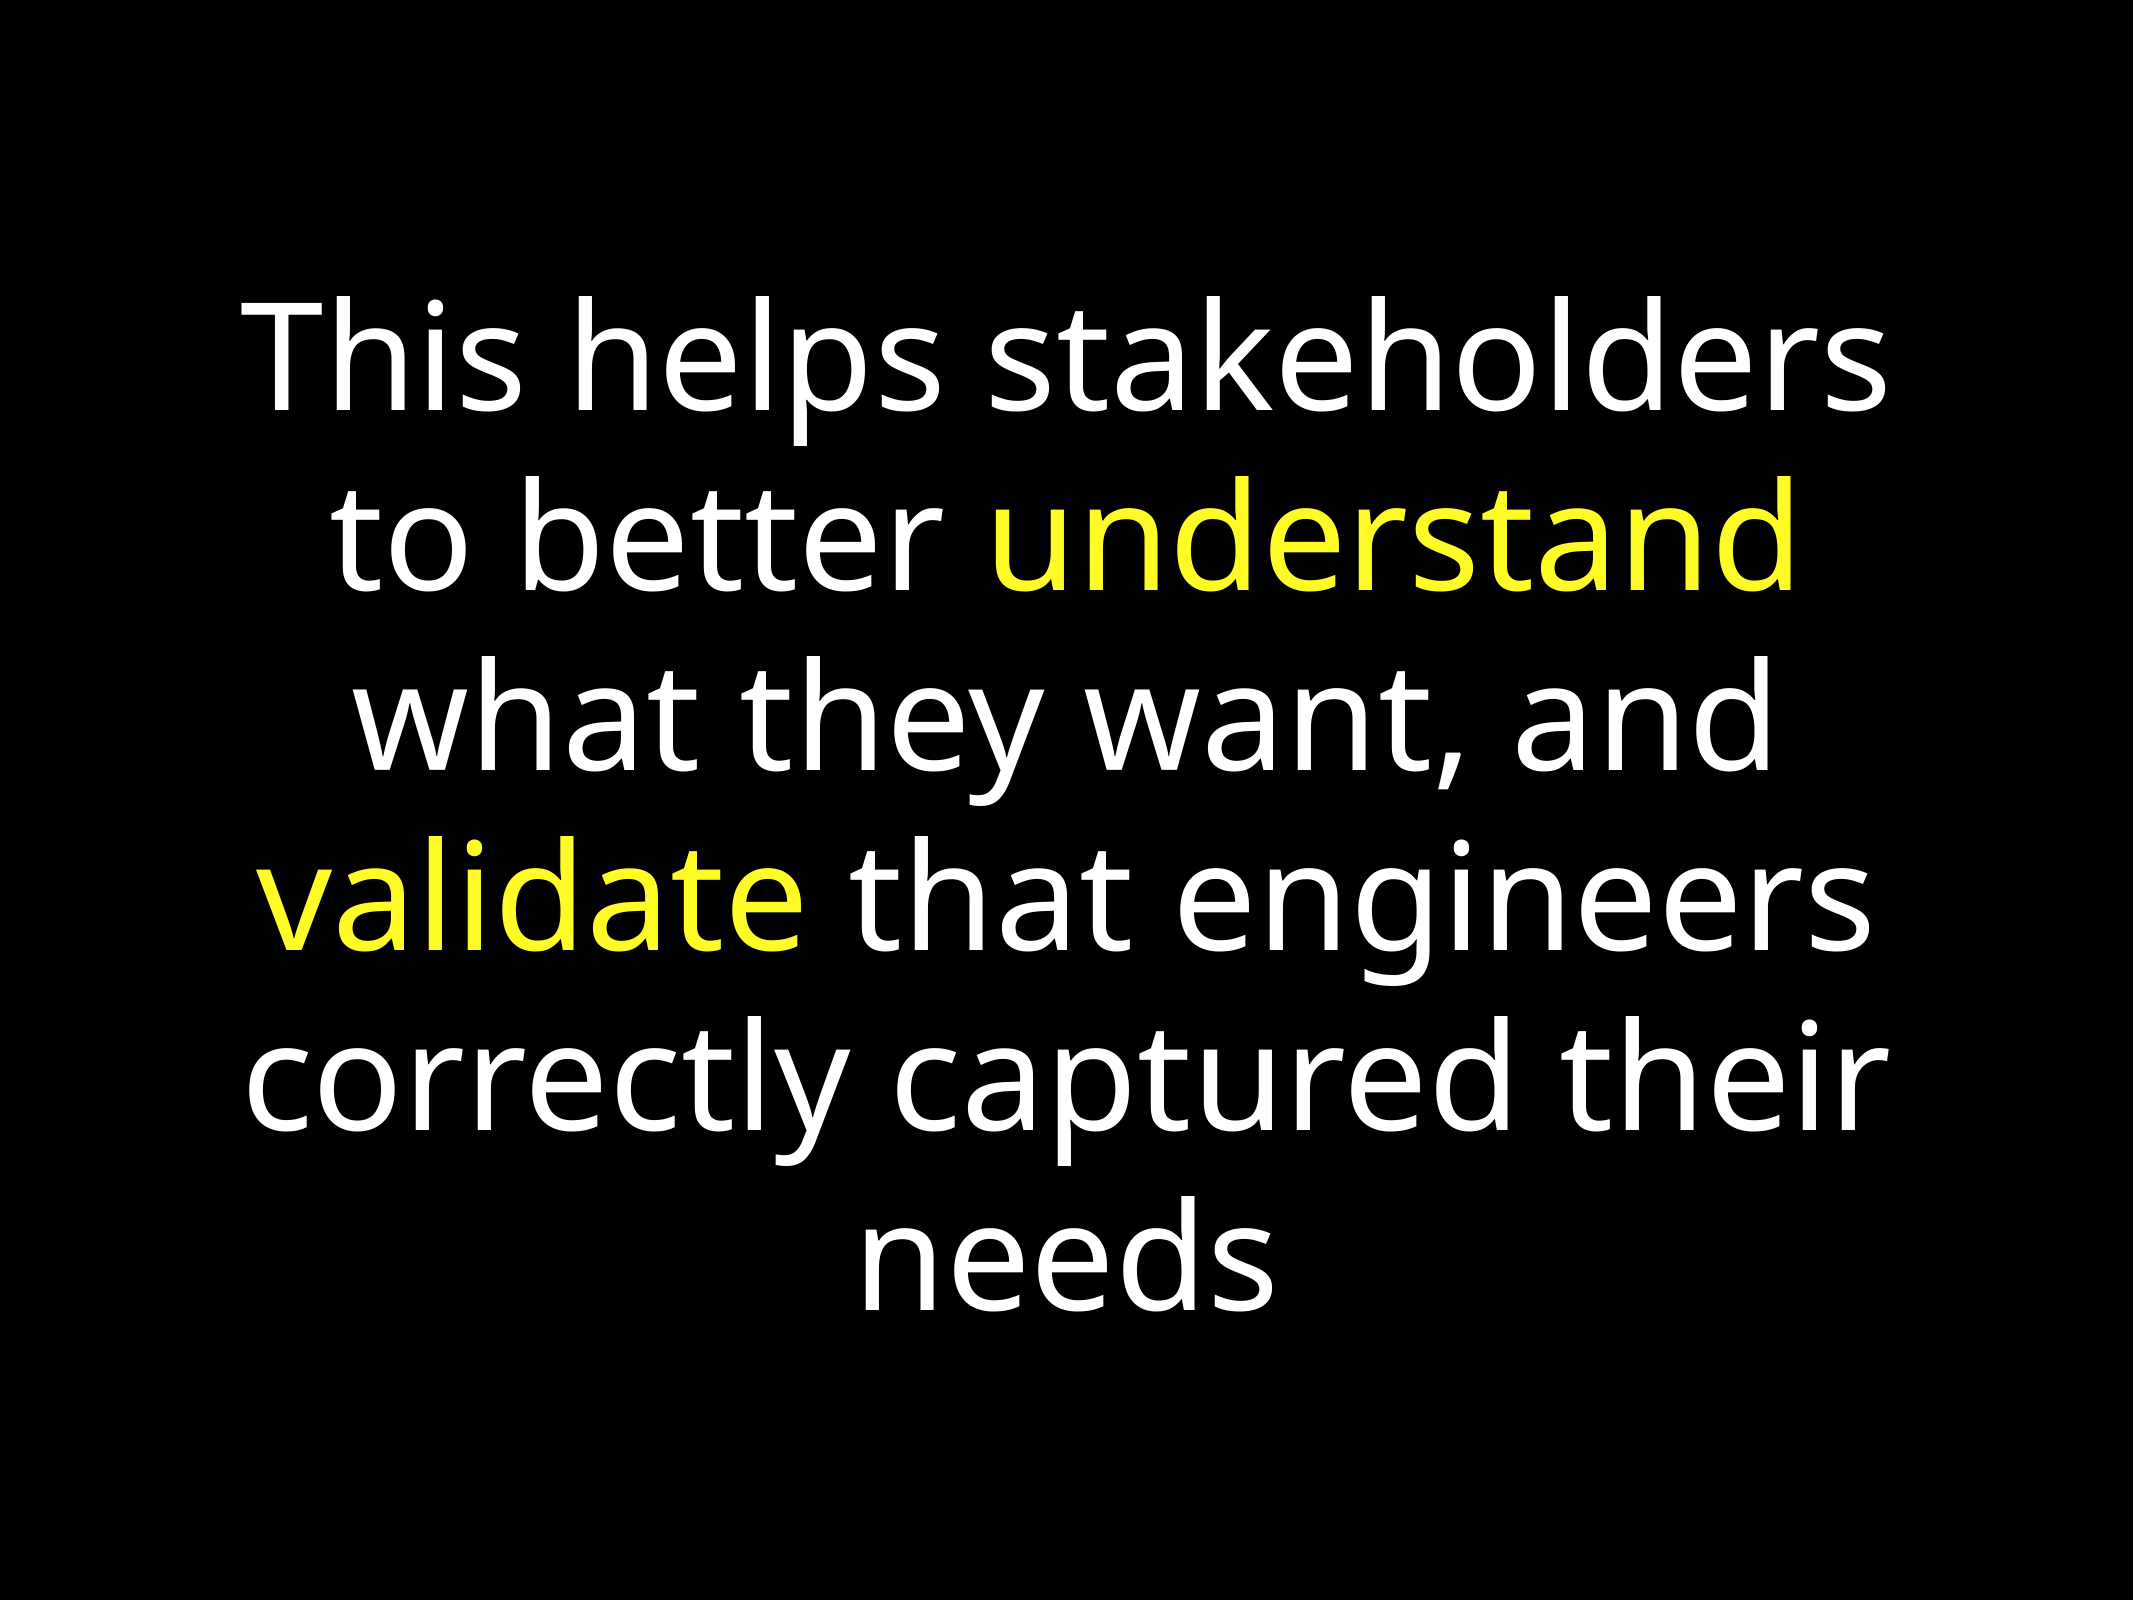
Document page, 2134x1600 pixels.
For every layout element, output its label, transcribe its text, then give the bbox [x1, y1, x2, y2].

title This helps stakeholders to better understand what they want, and validate that engineers correctly captured their needs [207, 327, 1926, 1272]
